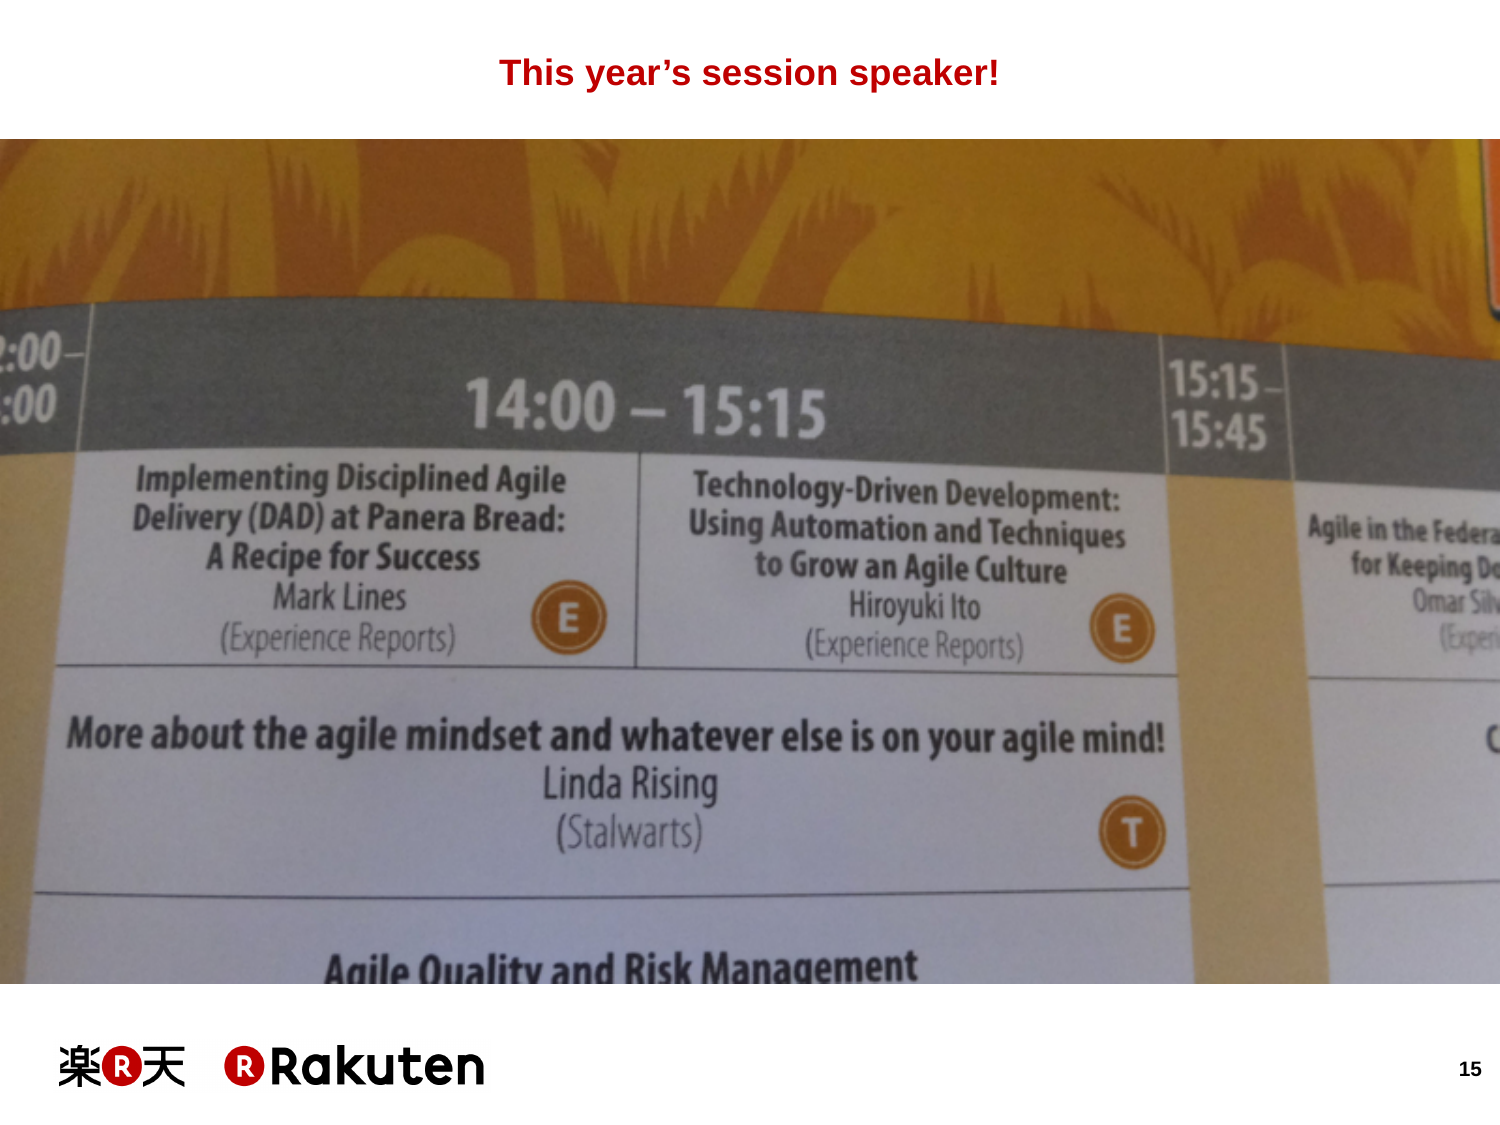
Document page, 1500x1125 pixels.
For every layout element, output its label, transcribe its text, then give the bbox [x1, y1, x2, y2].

picture [53, 1039, 491, 1093]
picture [0, 139, 1500, 984]
title This year’s session speaker! [59, 41, 1441, 101]
